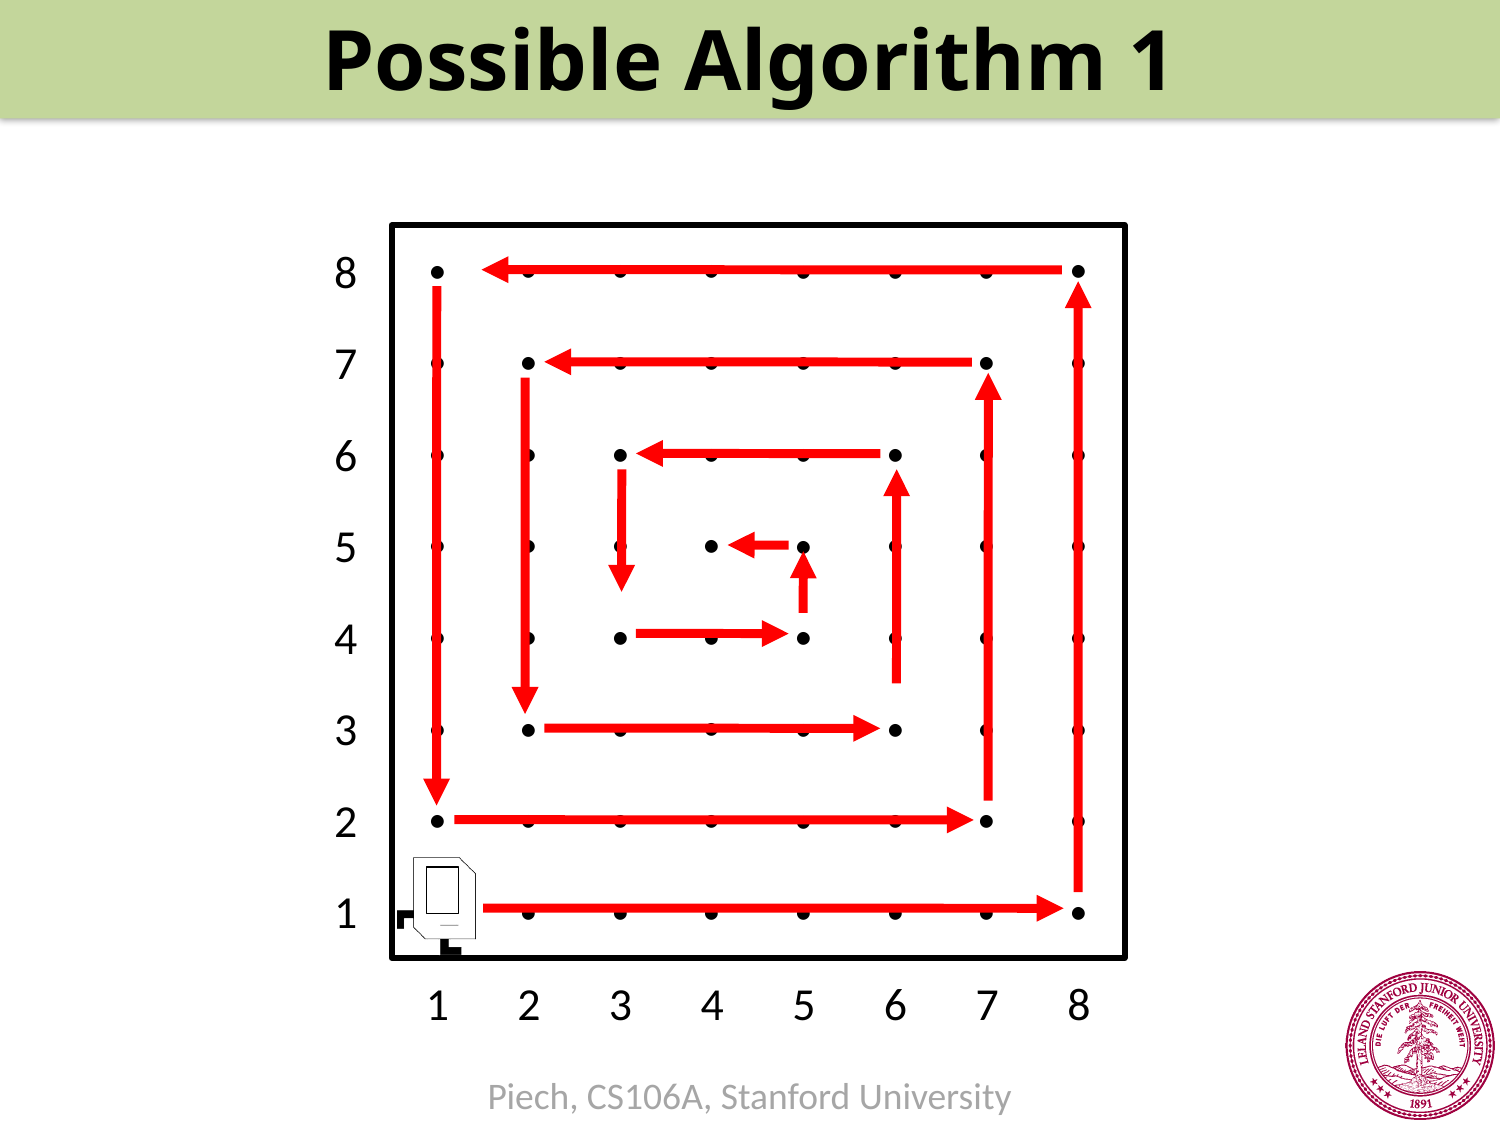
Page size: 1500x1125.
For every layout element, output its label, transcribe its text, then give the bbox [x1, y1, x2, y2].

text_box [299, 224, 1125, 1050]
text_box Possible Algorithm 1 [0, 0, 1500, 122]
picture [1345, 971, 1495, 1120]
